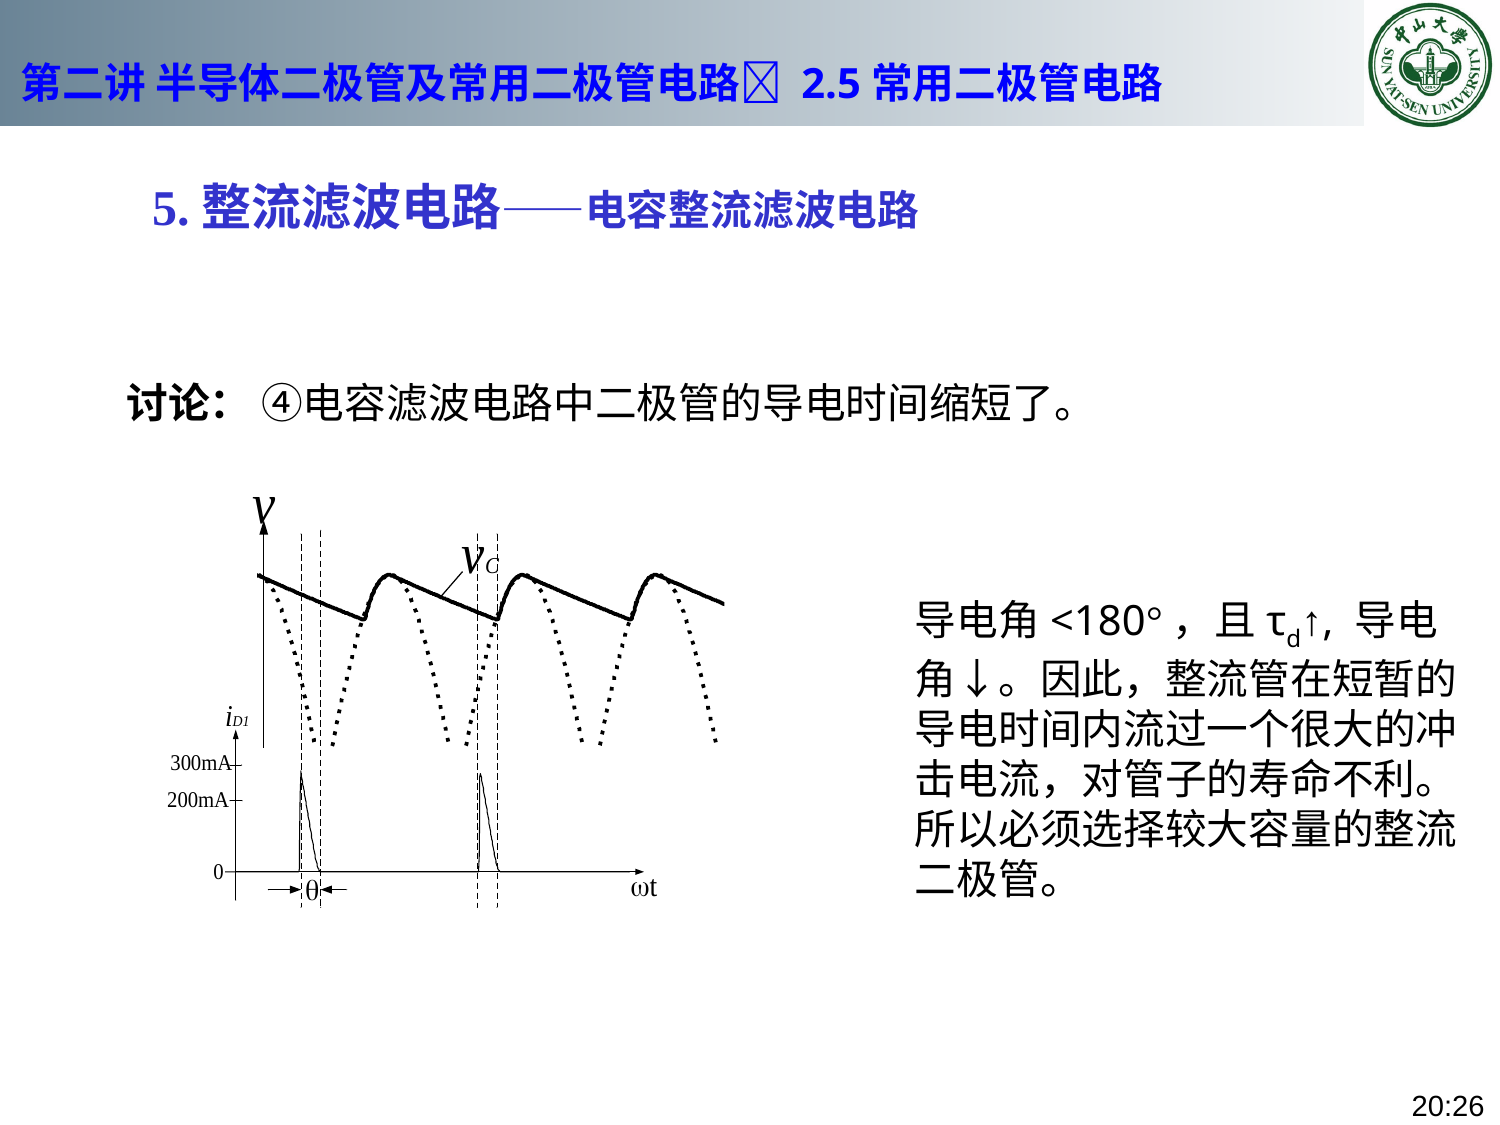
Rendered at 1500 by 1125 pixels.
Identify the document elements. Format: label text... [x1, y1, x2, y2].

picture [1364, 0, 1500, 130]
list 讨论： ④电容滤波电路中二极管的导电时间缩短了。 [111, 369, 1353, 448]
text_box 导电角<180°，且τd↑, 导电角↓。因此，整流管在短暂的导电时间内流过一个很大的冲击电流，对管子的寿命不利。所以必须选择较大容量的整流二极管。 [900, 586, 1475, 981]
text_box 5.整流滤波电路——电容整流滤波电路 [137, 168, 1038, 244]
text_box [76, 467, 727, 917]
title 第二讲 半导体二极管及常用二极管电路 2.5常用二极管电路 [5, 38, 1194, 126]
